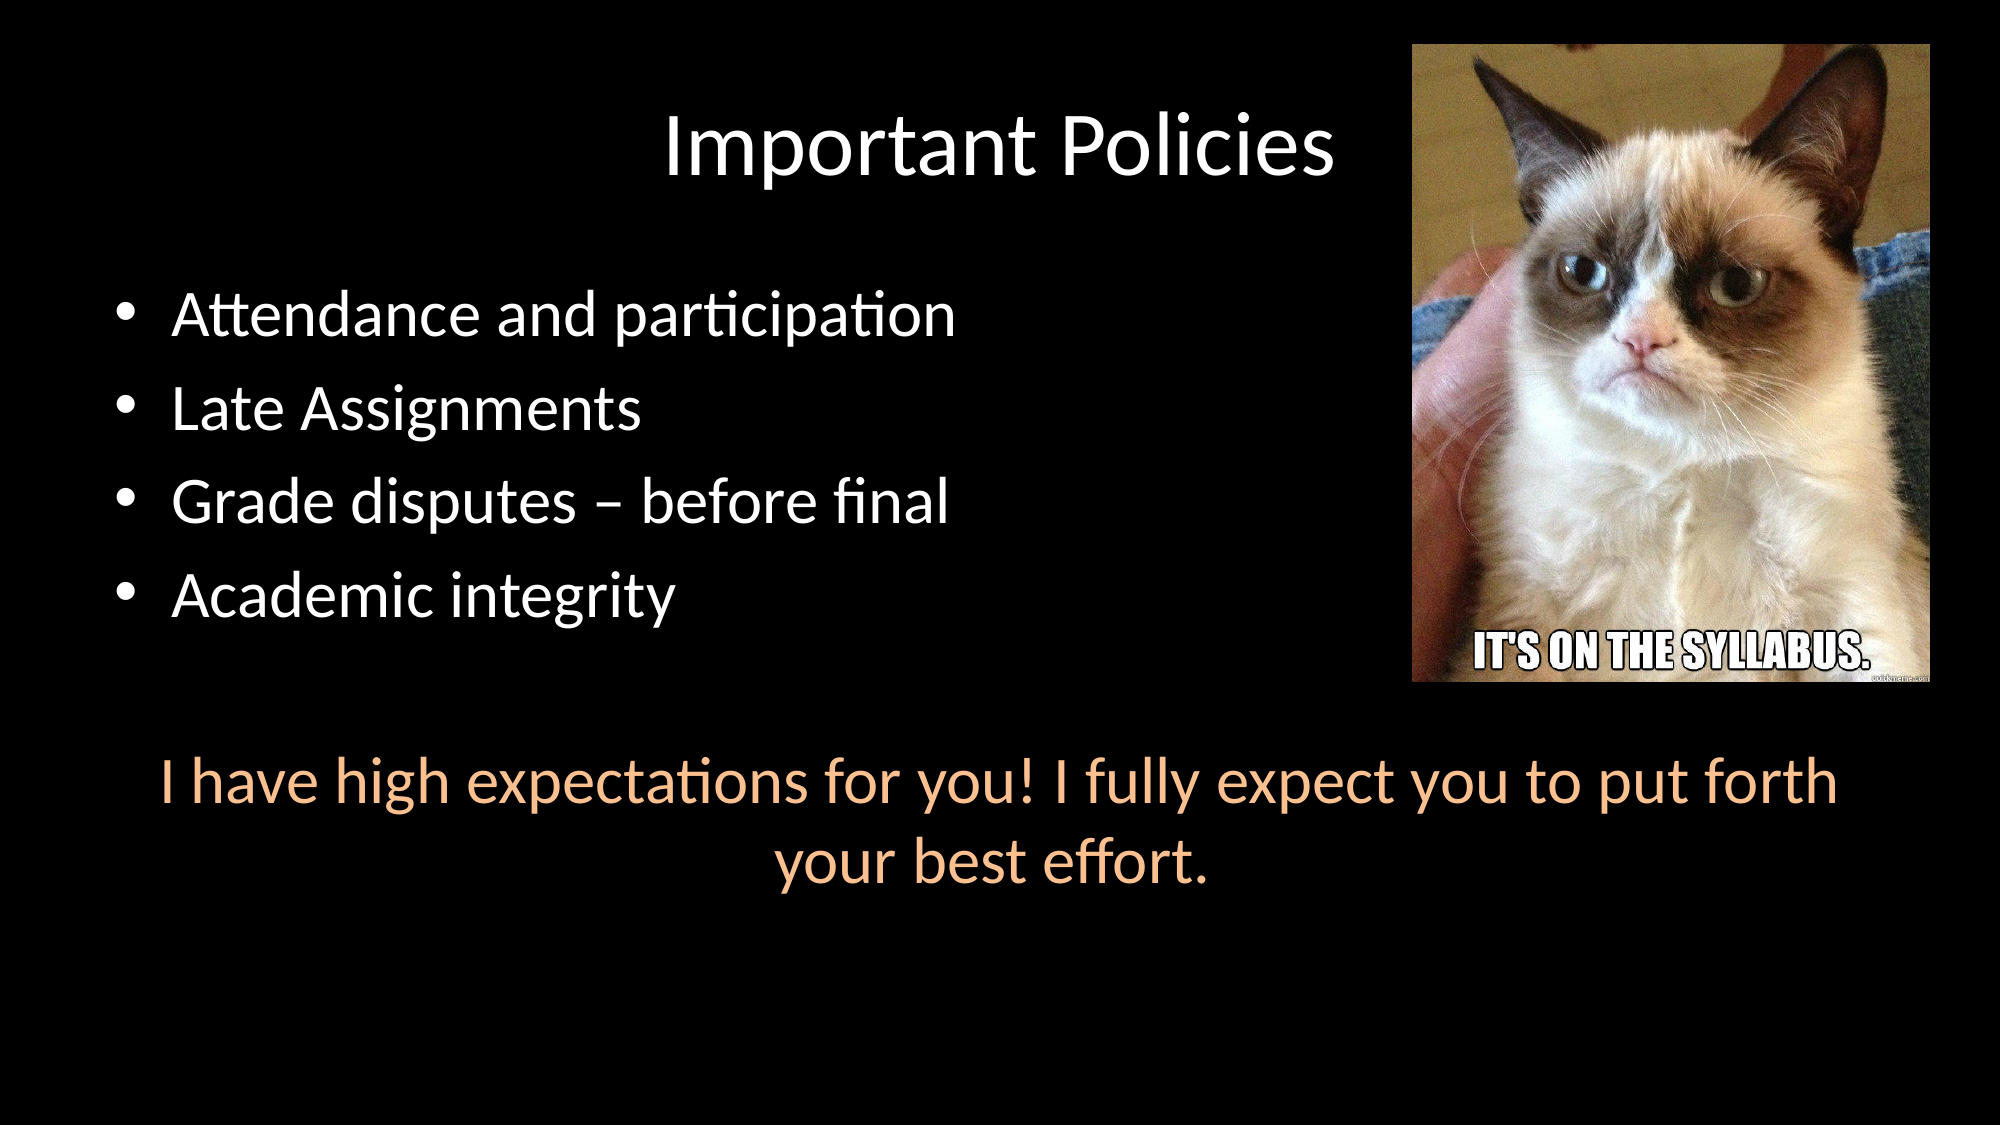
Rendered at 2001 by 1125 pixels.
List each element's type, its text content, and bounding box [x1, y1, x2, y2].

picture [1412, 44, 1930, 682]
list Attendance and participation Late Assignments Grade disputes – before final Academic integrity I have high expectations for you! I fully expect you to put forth your best effort. [99, 262, 1900, 1005]
title Important Policies [99, 45, 1410, 233]
